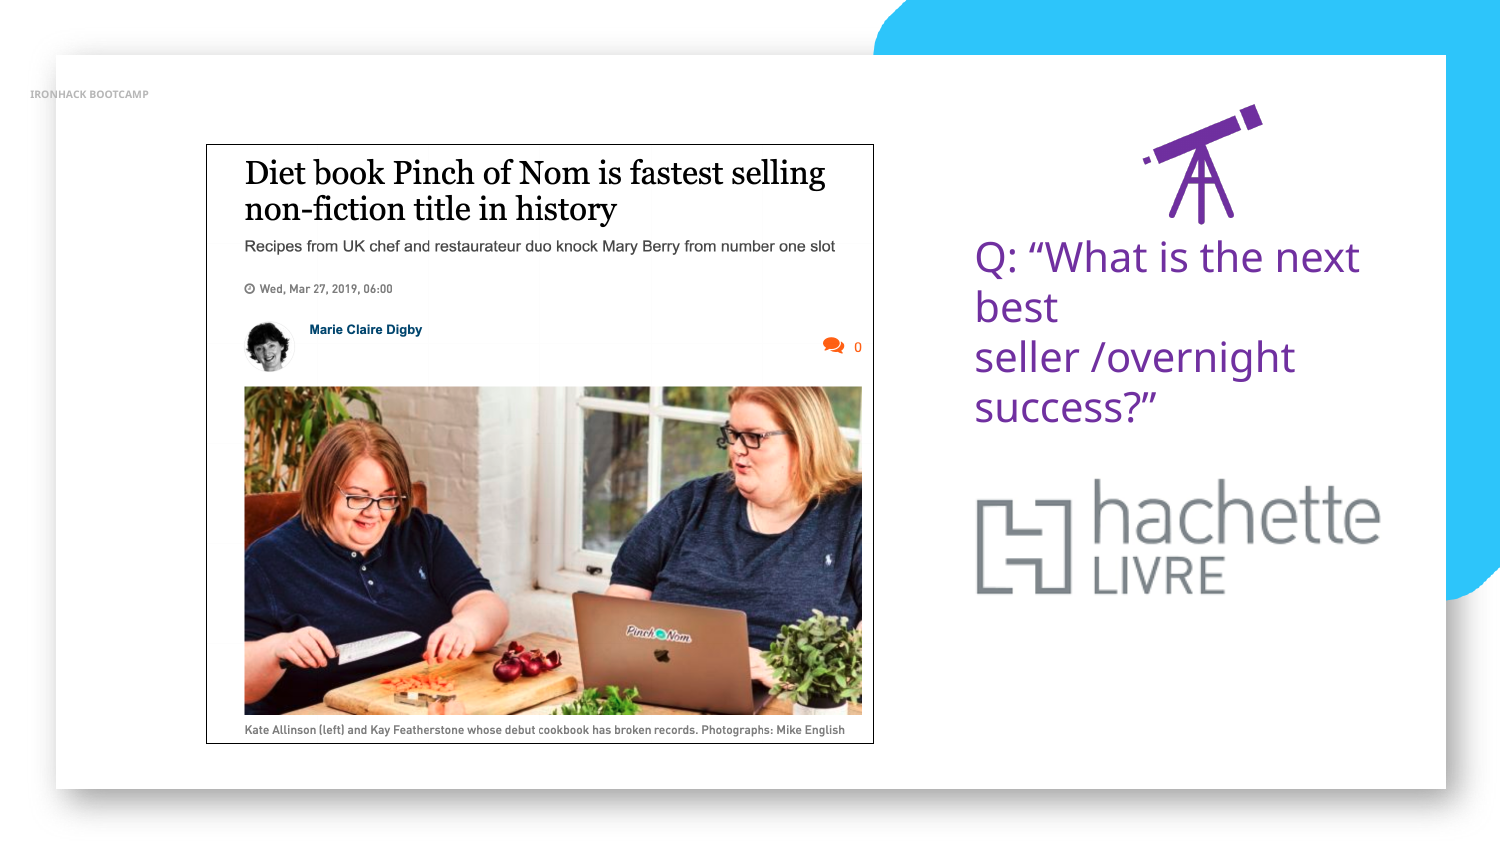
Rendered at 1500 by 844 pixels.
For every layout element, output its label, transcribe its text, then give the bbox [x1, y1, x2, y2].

text_box Q: “What is the next best seller /overnight success?” [959, 223, 1450, 439]
picture [0, 0, 1500, 844]
text_box IRONHACK BOOTCAMP [15, 71, 354, 108]
